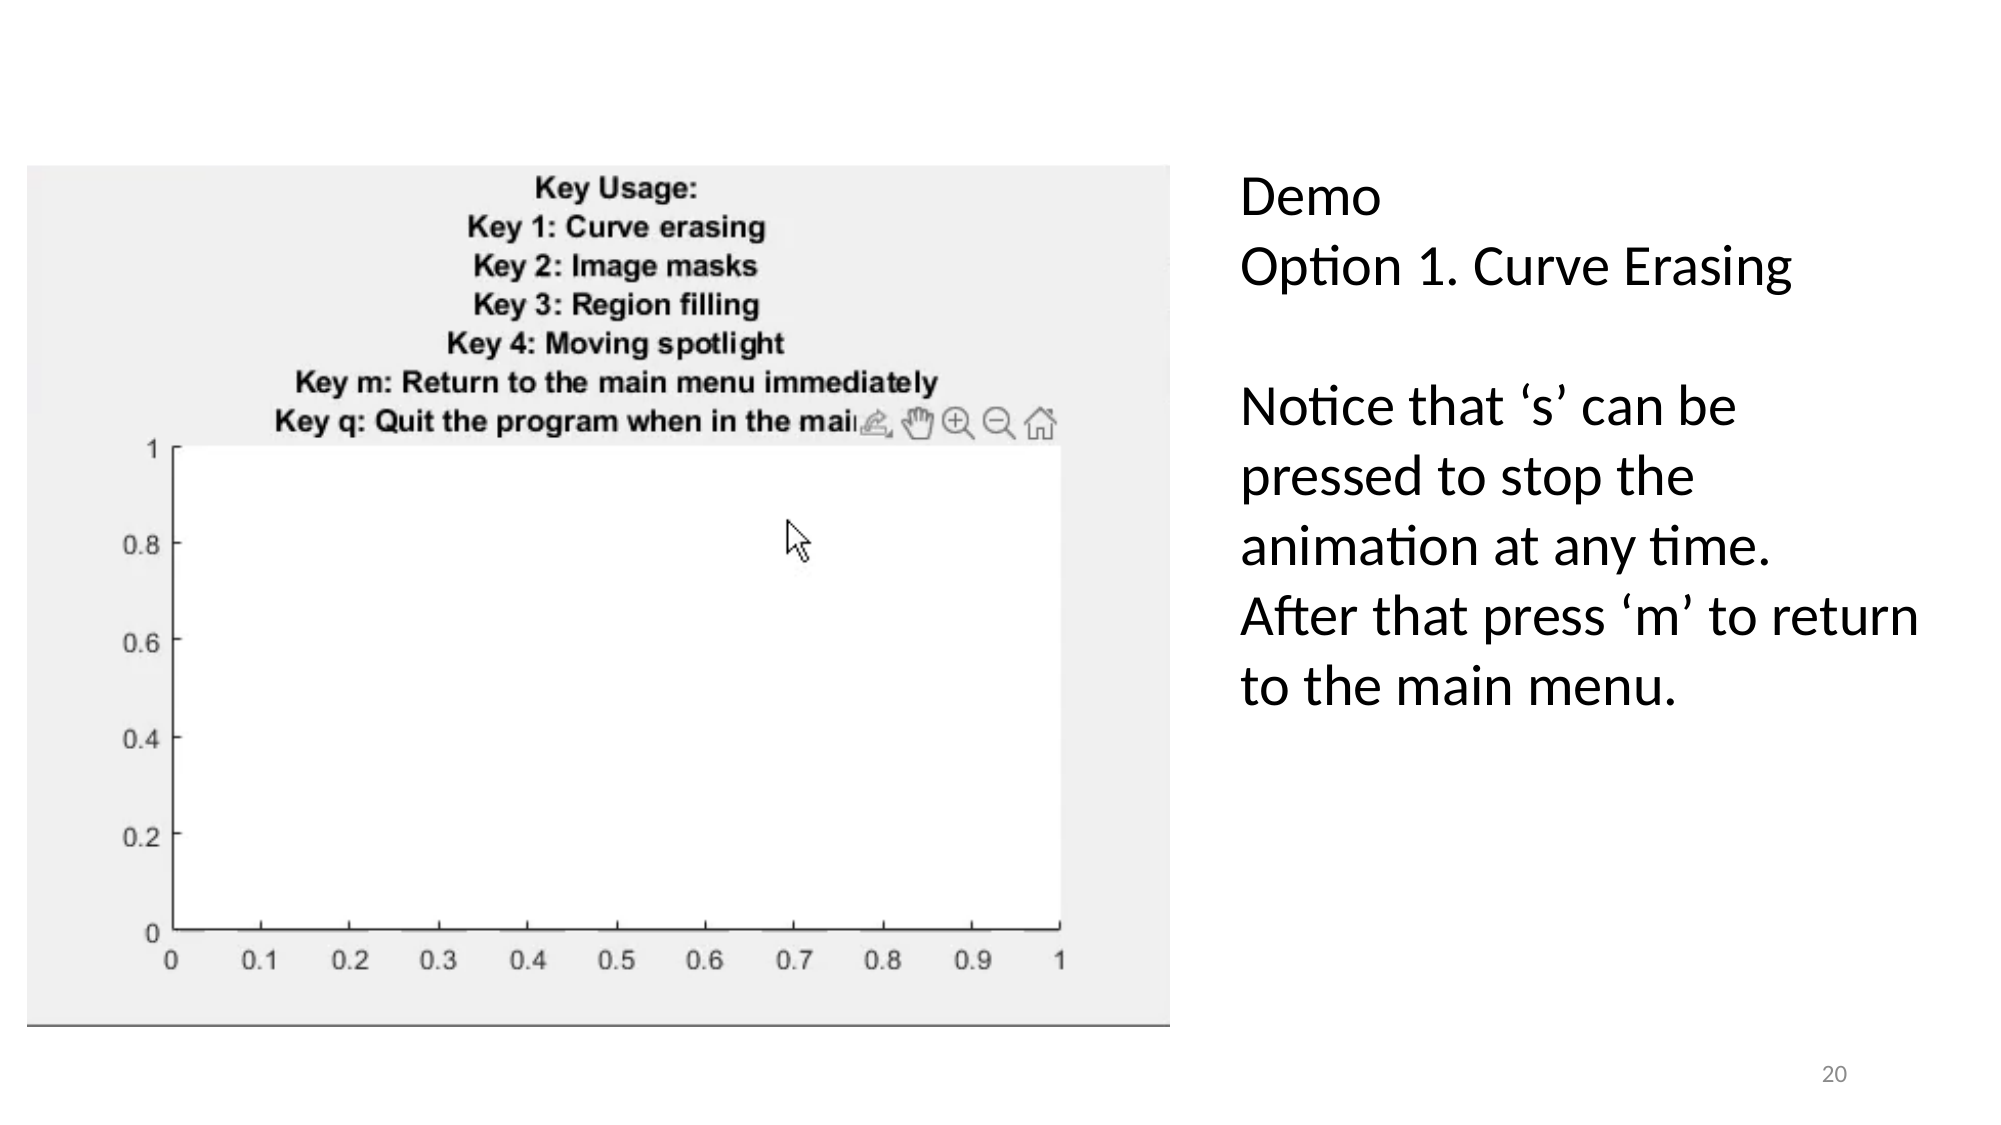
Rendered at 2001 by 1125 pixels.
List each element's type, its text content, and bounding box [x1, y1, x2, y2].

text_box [26, 163, 1171, 1028]
text_box Demo Option 1. Curve Erasing Notice that ‘s’ can be pressed to stop the animation at any time. After that press ‘m’ to return to the main menu. [1225, 149, 1937, 795]
slide_number 20 [1412, 1042, 1863, 1103]
